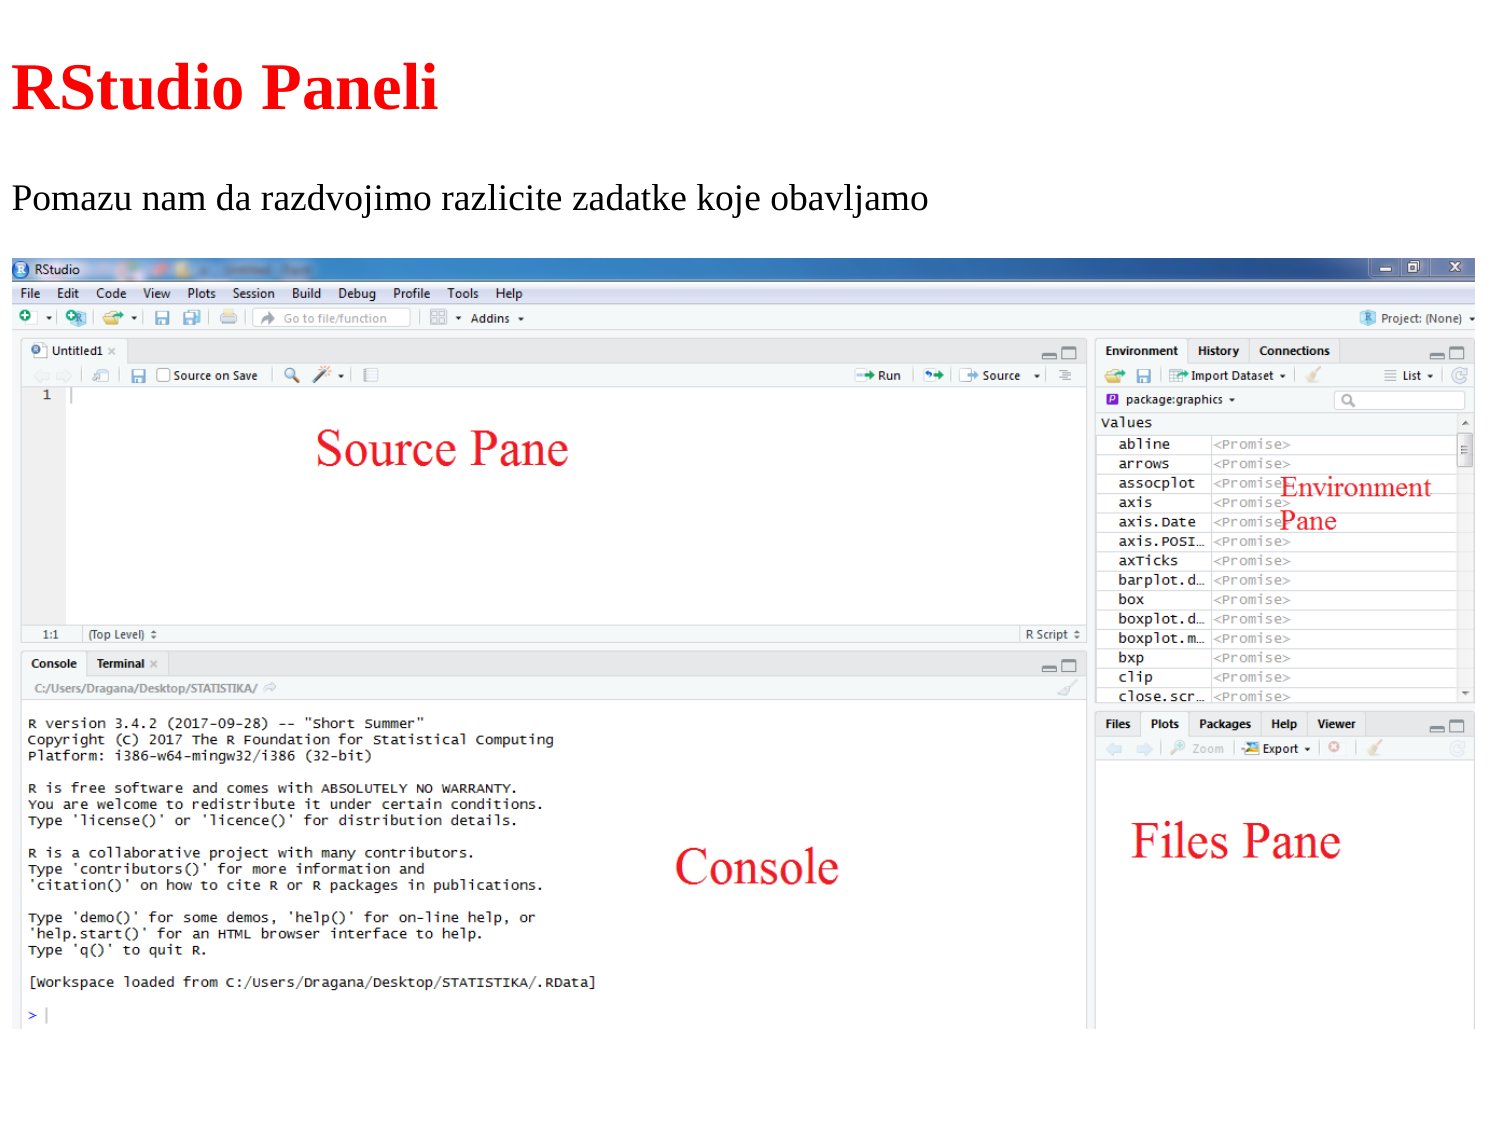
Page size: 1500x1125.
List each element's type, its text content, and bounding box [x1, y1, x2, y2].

picture [12, 257, 1475, 1029]
text_box RStudio Paneli [0, 35, 1160, 131]
text_box Pomazu nam da razdvojimo razlicite zadatke koje obavljamo [0, 165, 1112, 305]
